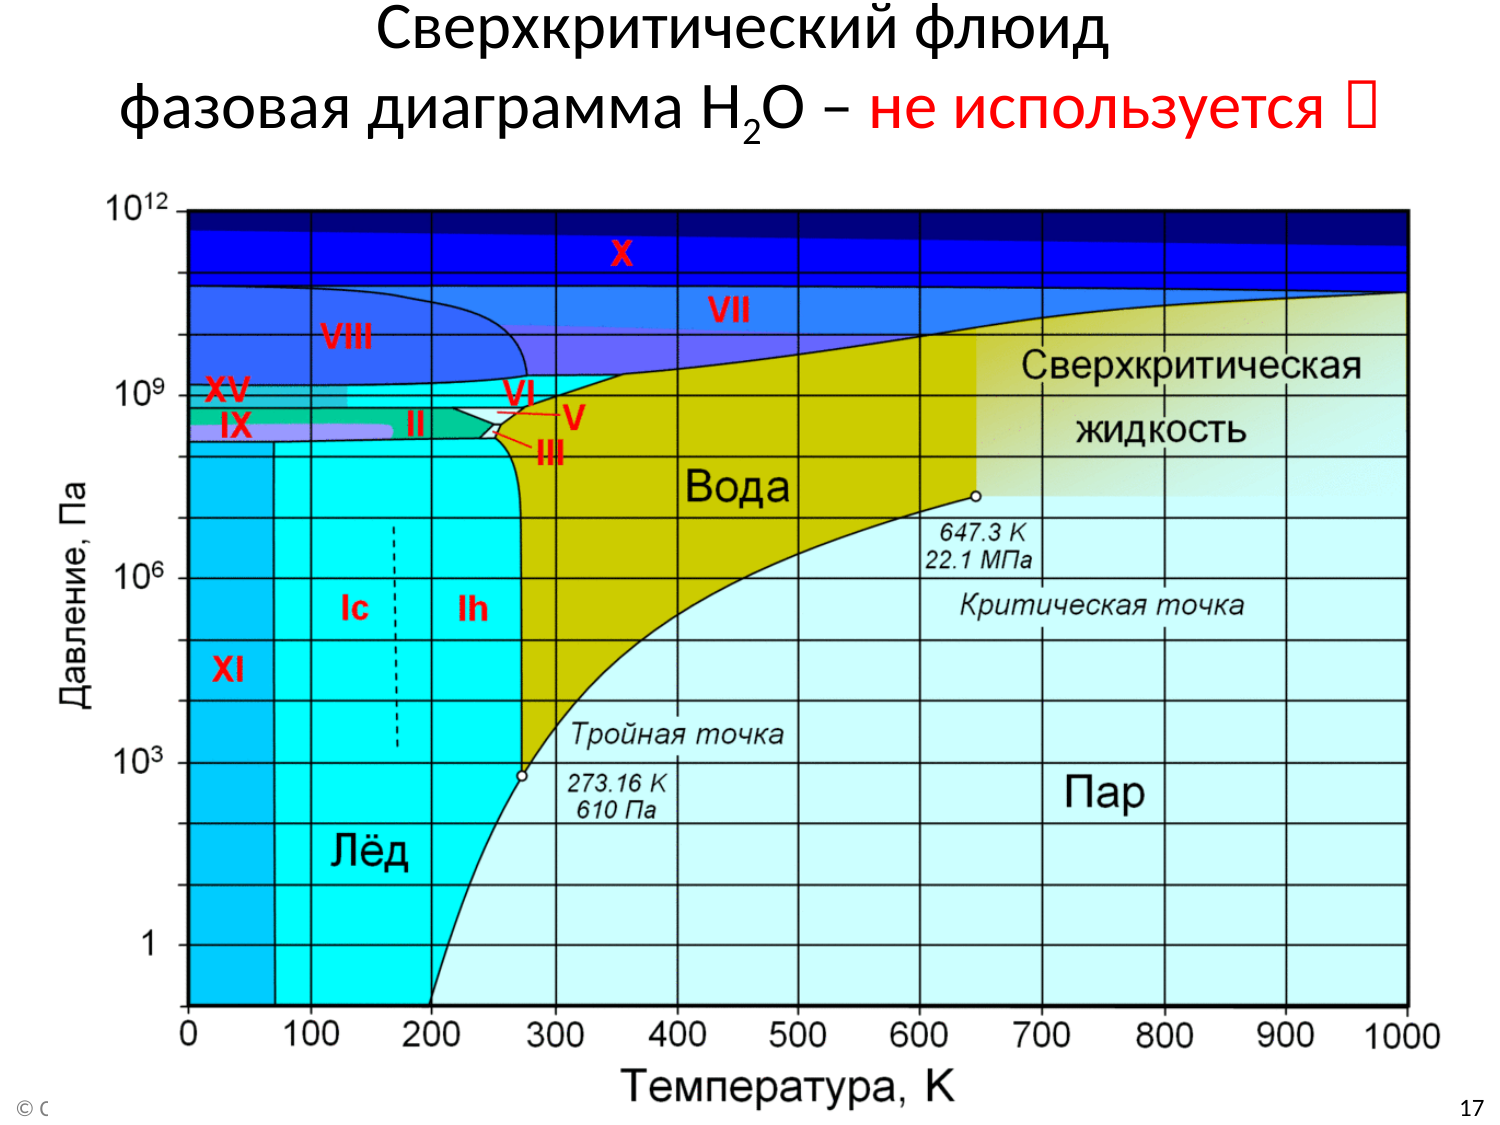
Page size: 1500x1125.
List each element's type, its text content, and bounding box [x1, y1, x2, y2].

slide_number 17 [1450, 1086, 1500, 1125]
picture [48, 174, 1449, 1122]
title Сверхкритический флюид фазовая диаграмма H2O – не используется  [1, 0, 1500, 135]
